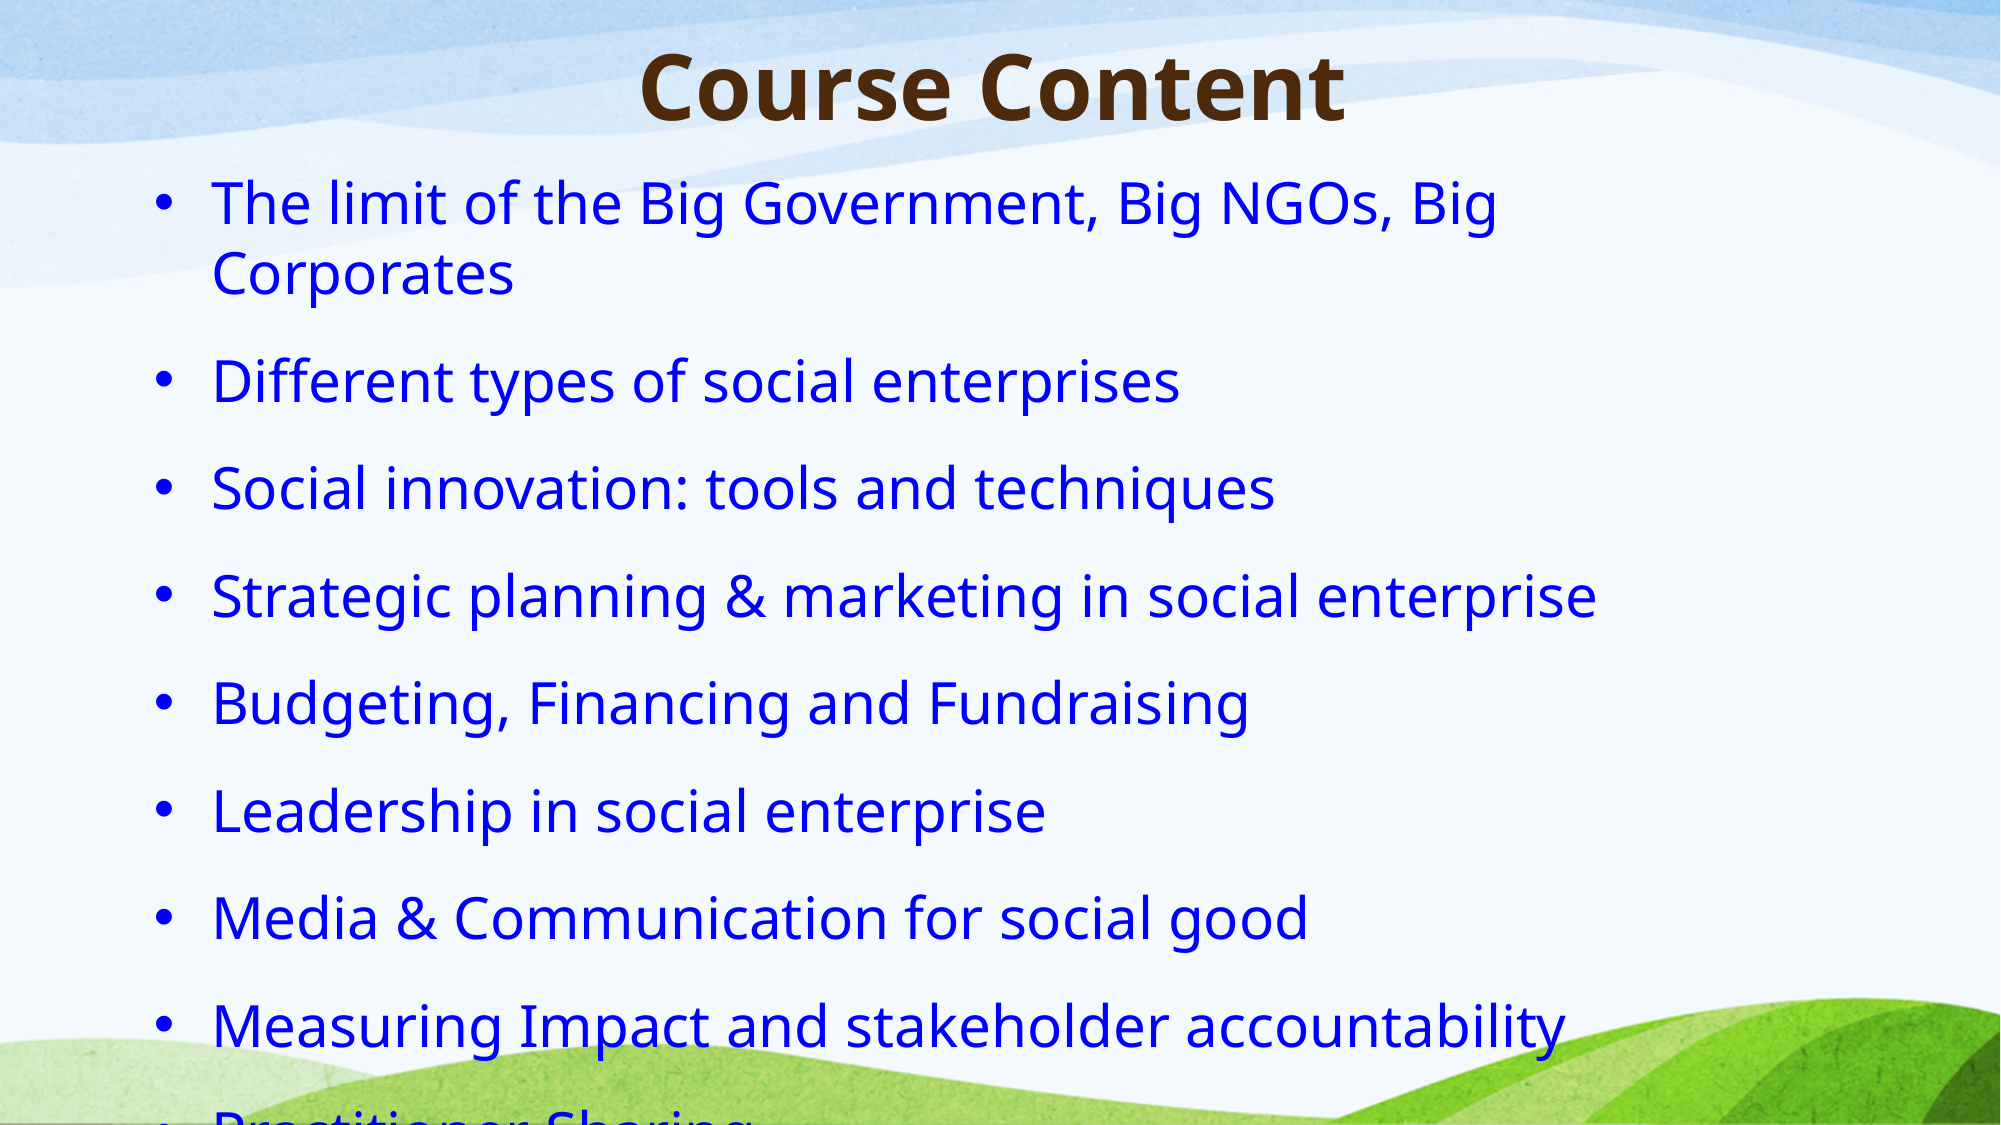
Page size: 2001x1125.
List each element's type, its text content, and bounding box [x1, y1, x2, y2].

title Course Content [167, 66, 1818, 148]
picture [0, 0, 2001, 1125]
list The limit of the Big Government, Big NGOs, Big Corporates Different types of social enterprises Social innovation: tools and techniques Strategic planning & marketing in social enterprise Budgeting, Financing and Fundraising Leadership in social enterprise Media & Communication for social good Measuring Impact and stakeholder accountability Practitioner Sharing [139, 158, 1789, 1039]
